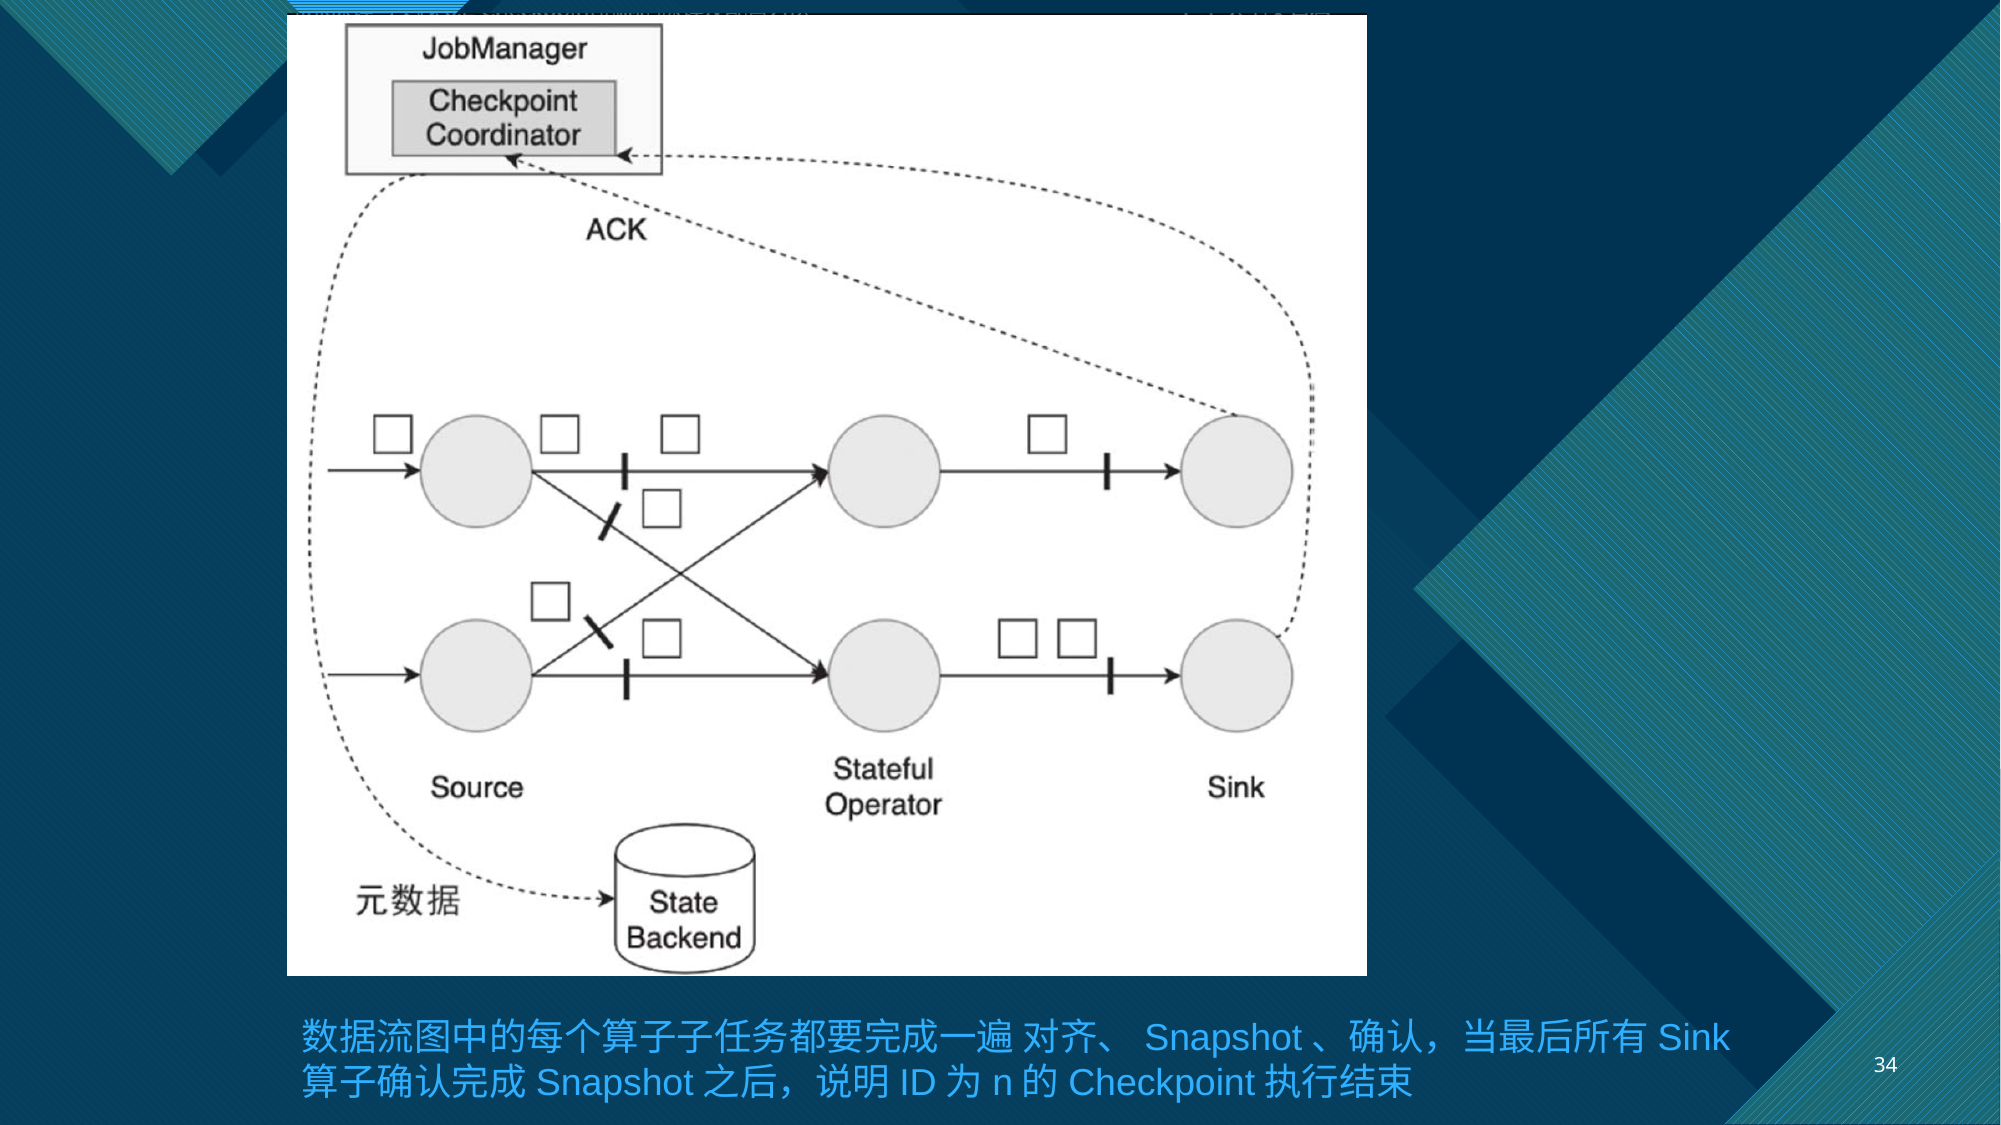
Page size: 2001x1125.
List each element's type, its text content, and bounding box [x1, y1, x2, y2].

picture [287, 13, 1367, 975]
title Why State?? [1415, 427, 2001, 1067]
text_box 数据流图中的每个算子子任务都要完成一遍 对齐、Snapshot、确认，当最后所有Sink算子确认完成Snapshot之后，说明ID为n的Checkpoint执行结束 [287, 1005, 1783, 1111]
slide_number 34 [1845, 1035, 1913, 1096]
